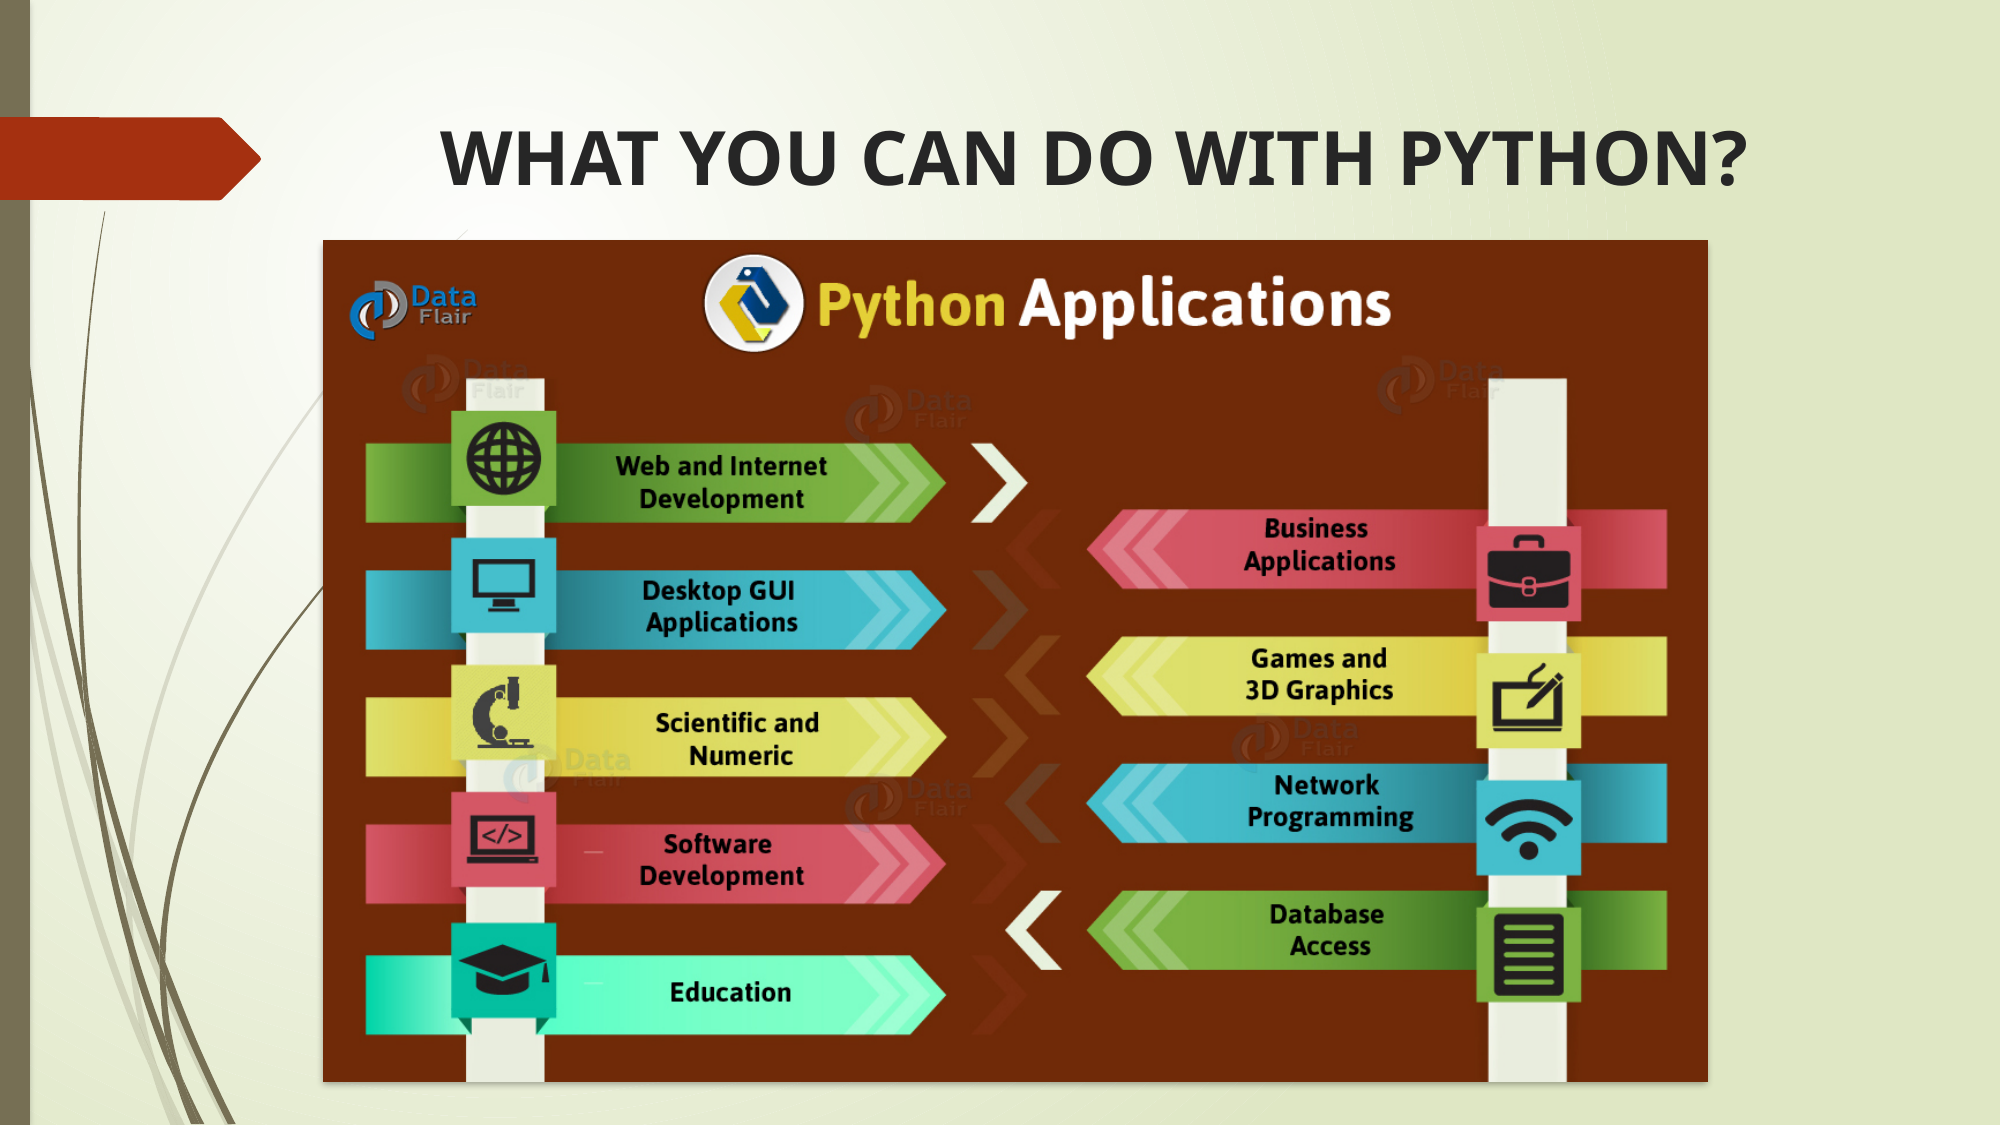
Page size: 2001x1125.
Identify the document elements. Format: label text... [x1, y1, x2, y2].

title WHAT YOU CAN DO WITH PYTHON? [425, 102, 1888, 313]
picture [323, 240, 1709, 1083]
